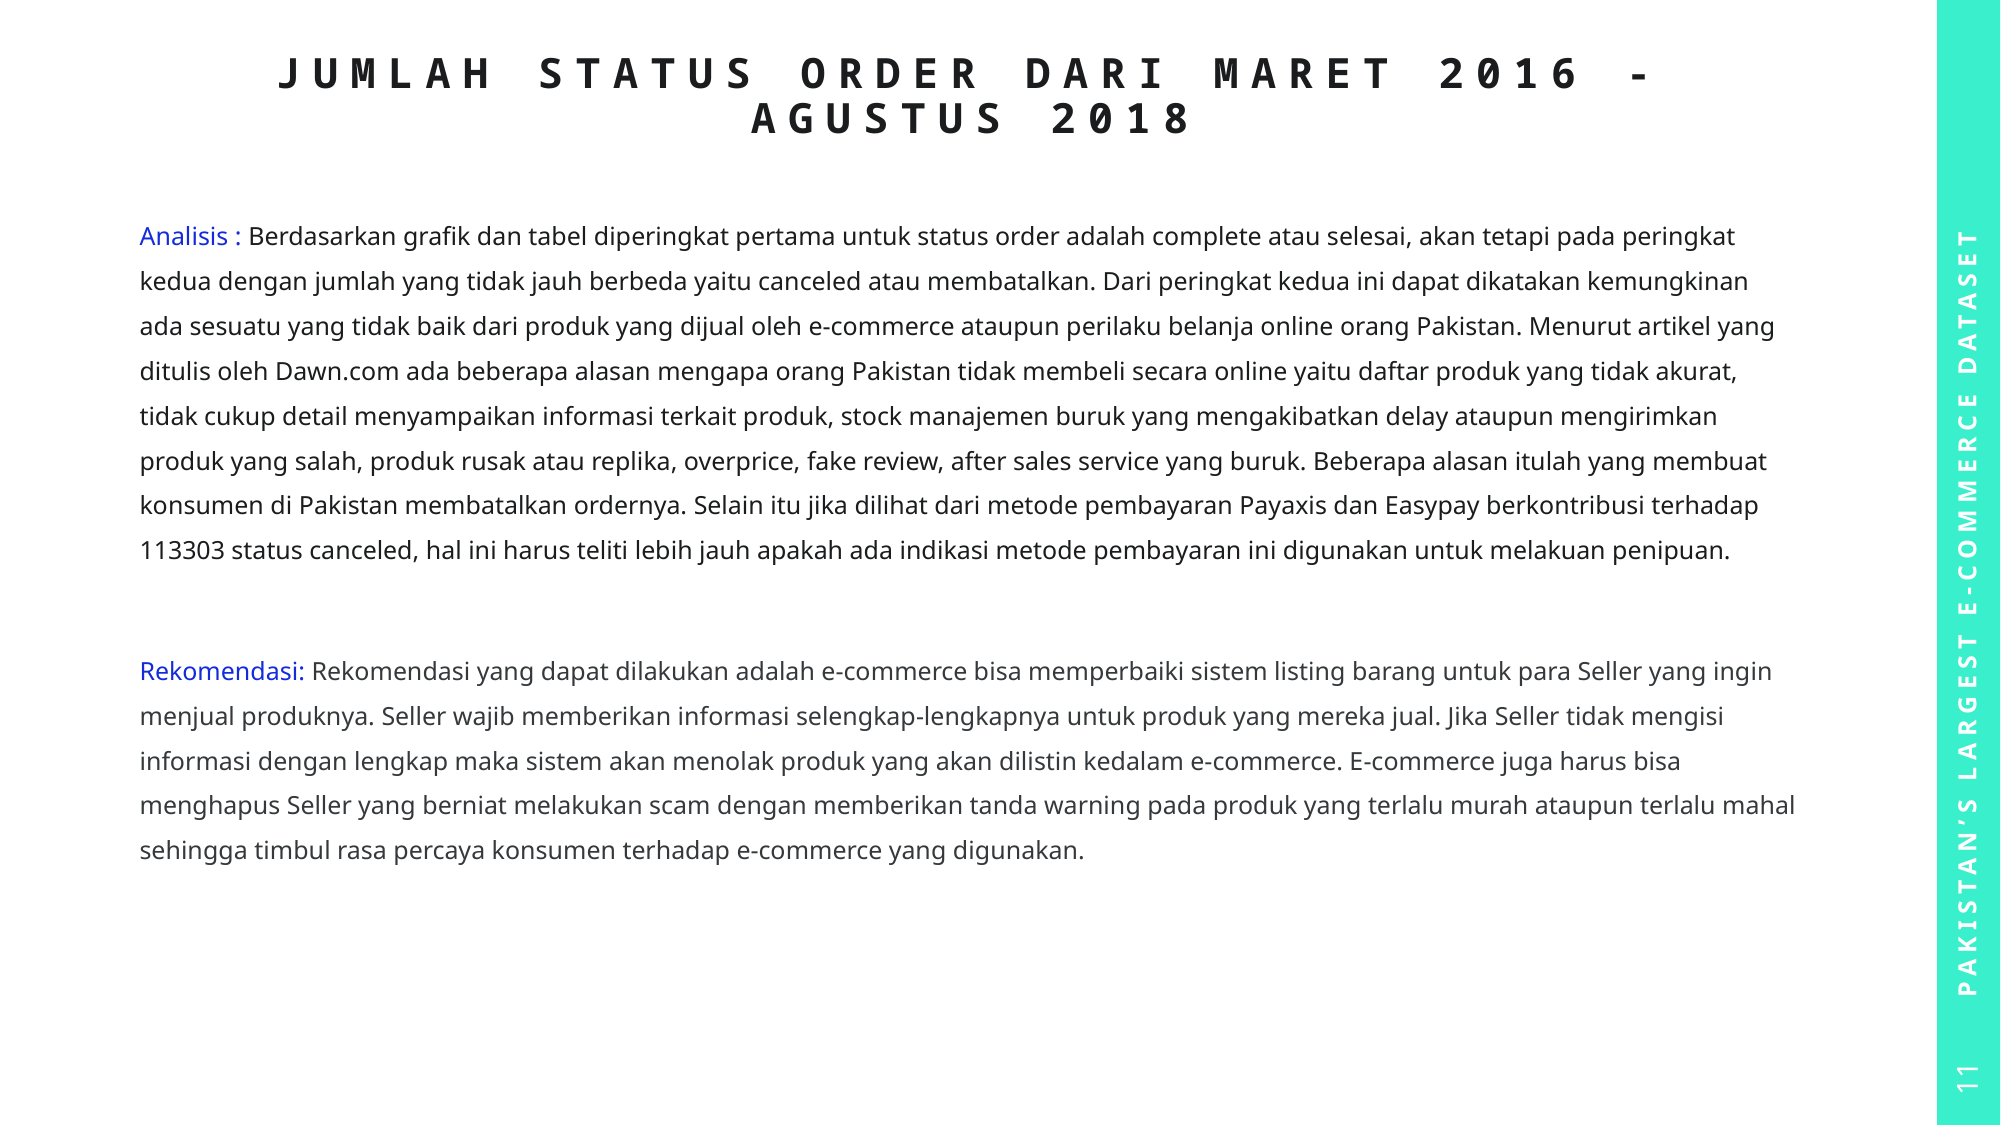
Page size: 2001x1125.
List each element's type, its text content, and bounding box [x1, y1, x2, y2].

slide_number 11 [1937, 1032, 2000, 1125]
list Analisis : Berdasarkan grafik dan tabel diperingkat pertama untuk status order adalah complete atau selesai, akan tetapi pada peringkat kedua dengan jumlah yang tidak jauh berbeda yaitu canceled atau membatalkan. Dari peringkat kedua ini dapat dikatakan kemungkinan ada sesuatu yang tidak baik dari produk yang dijual oleh e-commerce ataupun perilaku belanja online orang Pakistan. Menurut artikel yang ditulis oleh Dawn.com ada beberapa alasan mengapa orang Pakistan tidak membeli secara online yaitu daftar produk yang tidak akurat, tidak cukup detail menyampaikan informasi terkait produk, stock manajemen buruk yang mengakibatkan delay ataupun mengirimkan produk yang salah, produk rusak atau replika, overprice, fake review, after sales service yang buruk. Beberapa alasan itulah yang membuat konsumen di Pakistan membatalkan ordernya. Selain itu jika dilihat dari metode pembayaran Payaxis dan Easypay berkontribusi terhadap 113303 status canceled, hal ini harus teliti lebih jauh apakah ada indikasi metode pembayaran ini digunakan untuk melakuan penipuan. [139, 205, 1801, 587]
footer Pakistan’s Largest E-Commerce dataSet [1937, 0, 2000, 1032]
text_box Rekomendasi: Rekomendasi yang dapat dilakukan adalah e-commerce bisa memperbaiki sistem listing barang untuk para Seller yang ingin menjual produknya. Seller wajib memberikan informasi selengkap-lengkapnya untuk produk yang mereka jual. Jika Seller tidak mengisi informasi dengan lengkap maka sistem akan menolak produk yang akan dilistin kedalam e-commerce. E-commerce juga harus bisa menghapus Seller yang berniat melakukan scam dengan memberikan tanda warning pada produk yang terlalu murah ataupun terlalu mahal sehingga timbul rasa percaya konsumen terhadap e-commerce yang digunakan. [139, 640, 1801, 1021]
title Jumlah status order dari Maret 2016 - Agustus 2018 [139, 44, 1800, 152]
